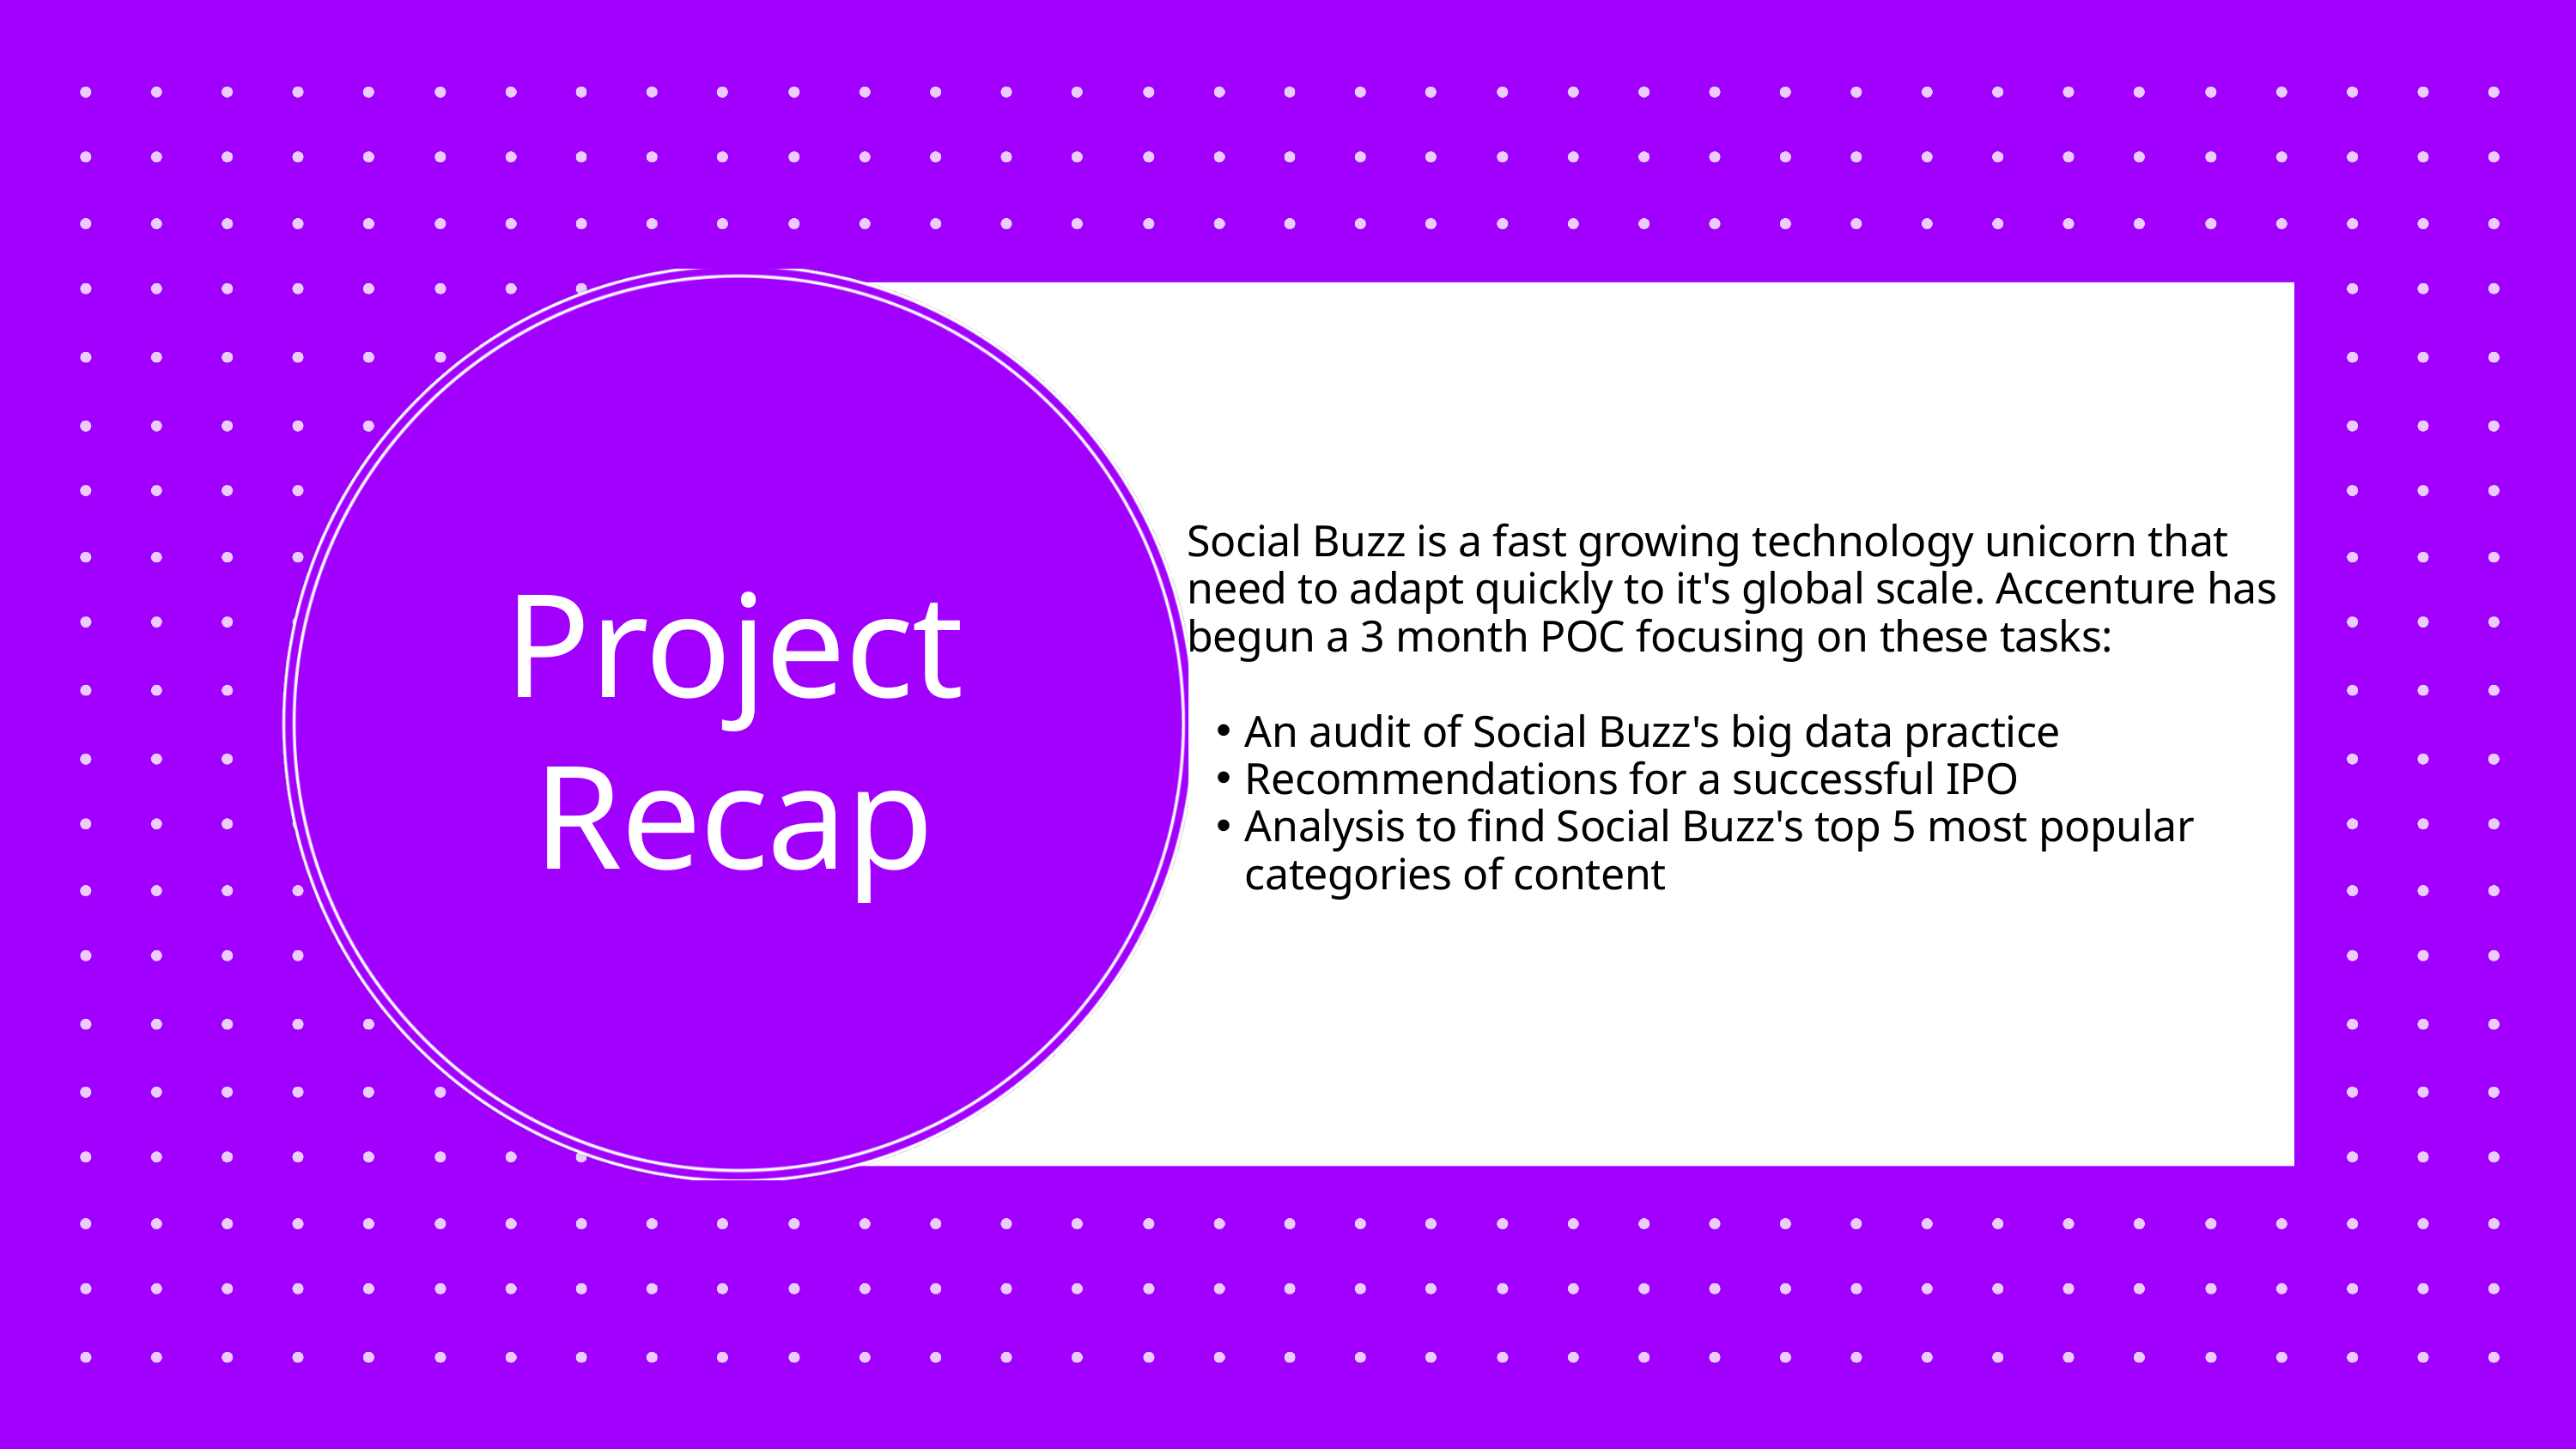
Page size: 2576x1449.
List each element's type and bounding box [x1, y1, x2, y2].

text_box [72, 82, 2504, 1367]
picture [278, 268, 1189, 1180]
